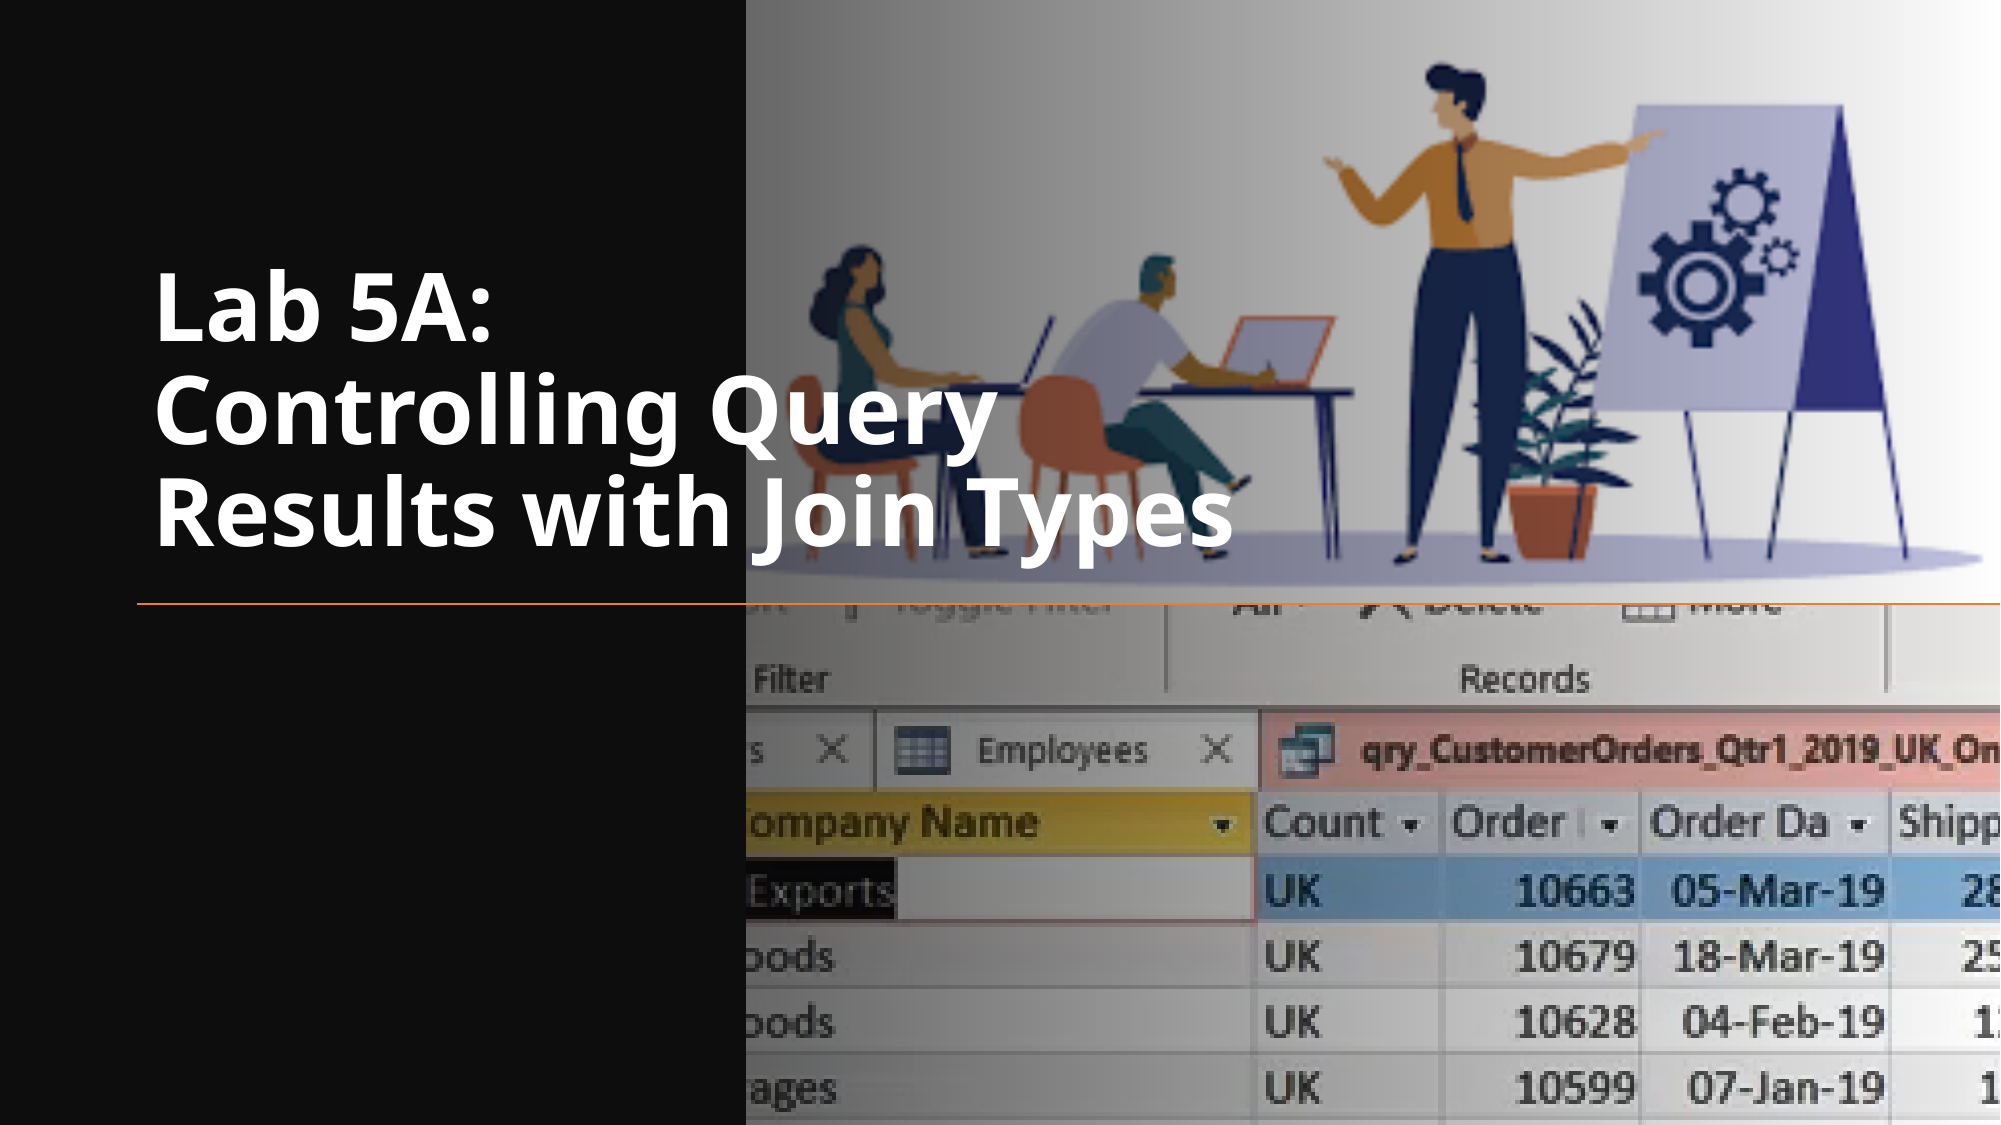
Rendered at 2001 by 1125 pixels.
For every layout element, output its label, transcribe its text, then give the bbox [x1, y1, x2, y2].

title Lab 5A: Controlling Query Results with Join Types [137, 182, 745, 575]
text_box [0, 0, 745, 1125]
picture [745, 0, 2000, 603]
picture [745, 604, 2000, 1125]
